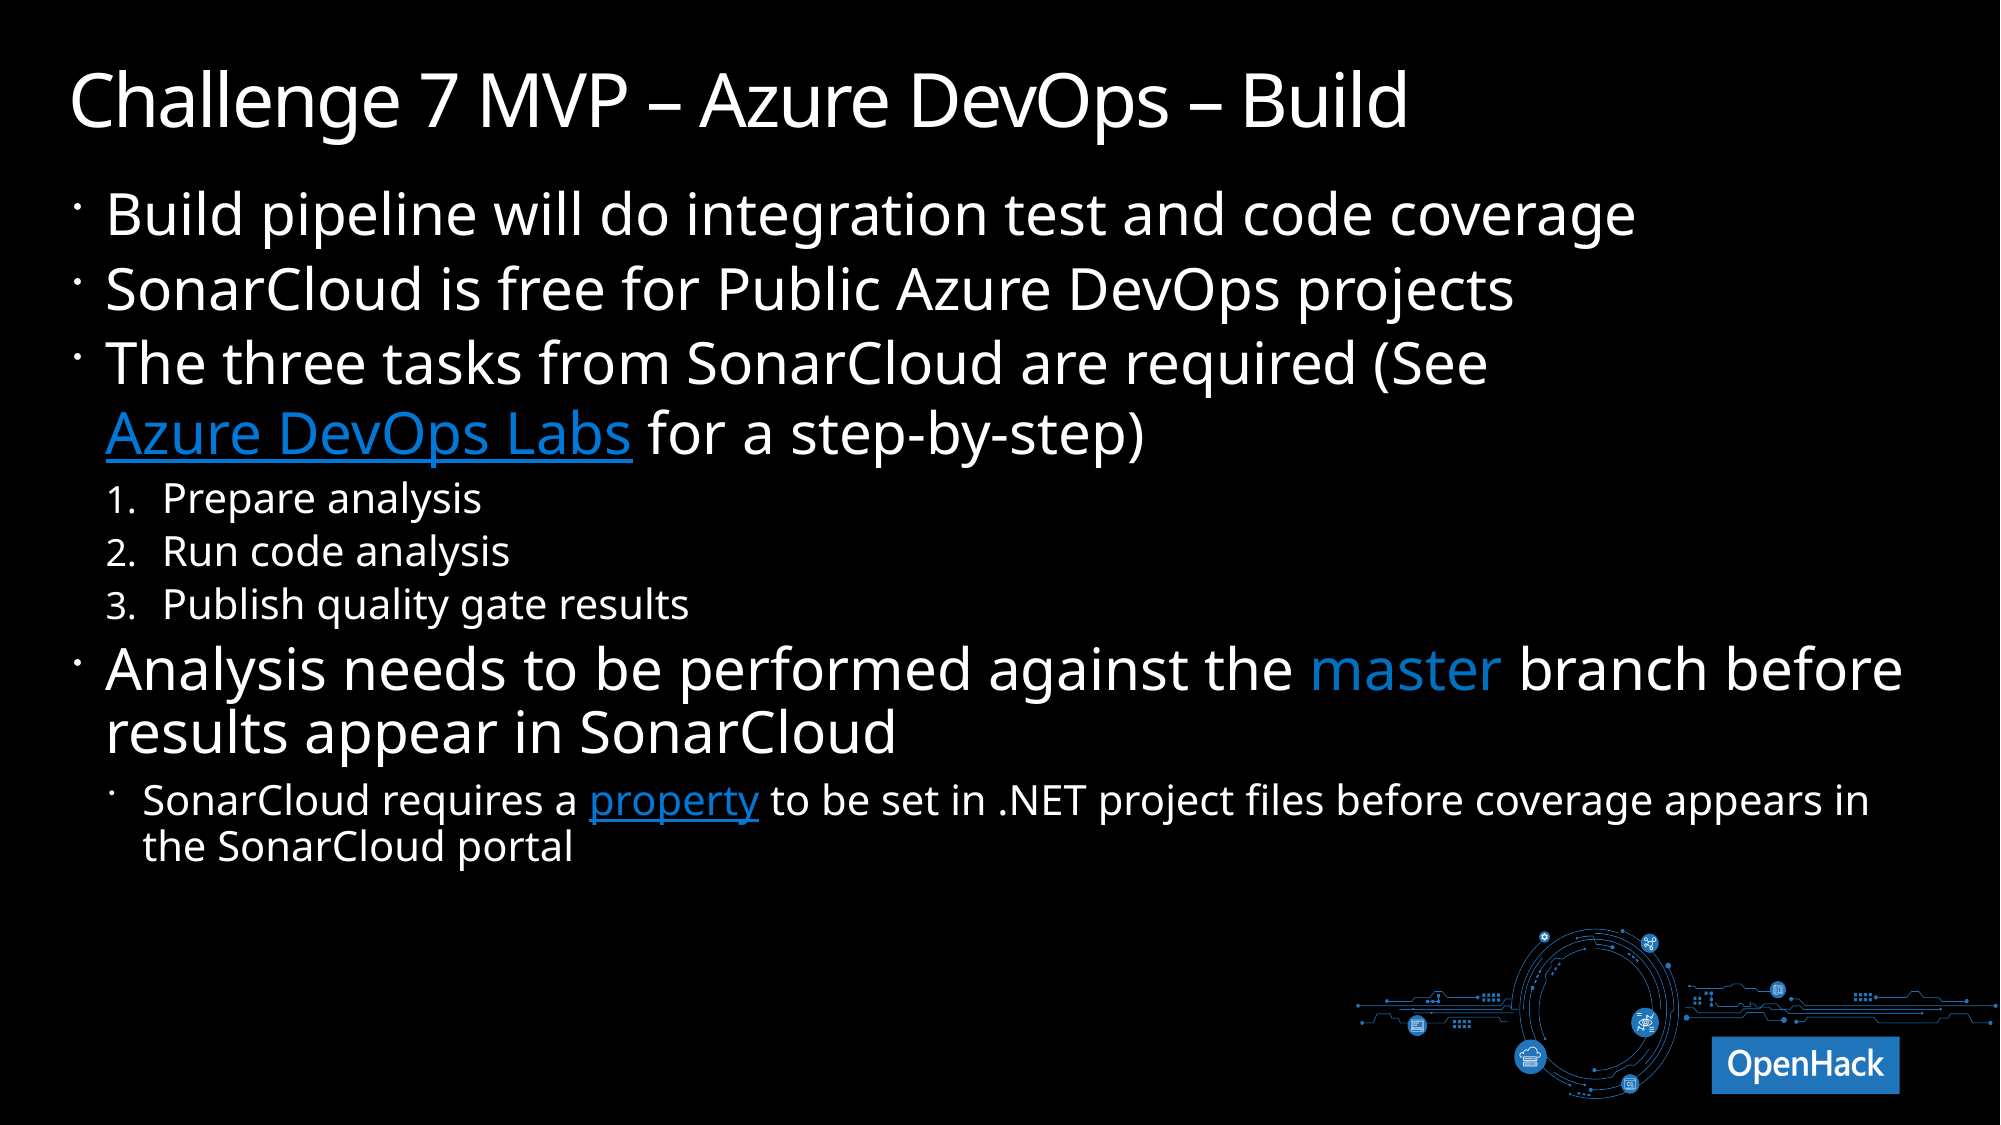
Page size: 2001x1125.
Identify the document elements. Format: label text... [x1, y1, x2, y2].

title Challenge 7 MVP – Azure DevOps – Build [44, 47, 1957, 158]
list Build pipeline will do integration test and code coverage SonarCloud is free for Public Azure DevOps projects The three tasks from SonarCloud are required (See Azure DevOps Labs for a step-by-step) Prepare analysis Run code analysis Publish quality gate results Analysis needs to be performed against the master branch before results appear in SonarCloud SonarCloud requires a property to be set in .NET project files before coverage appears in the SonarCloud portal [44, 170, 1957, 893]
picture [1356, 917, 2000, 1099]
